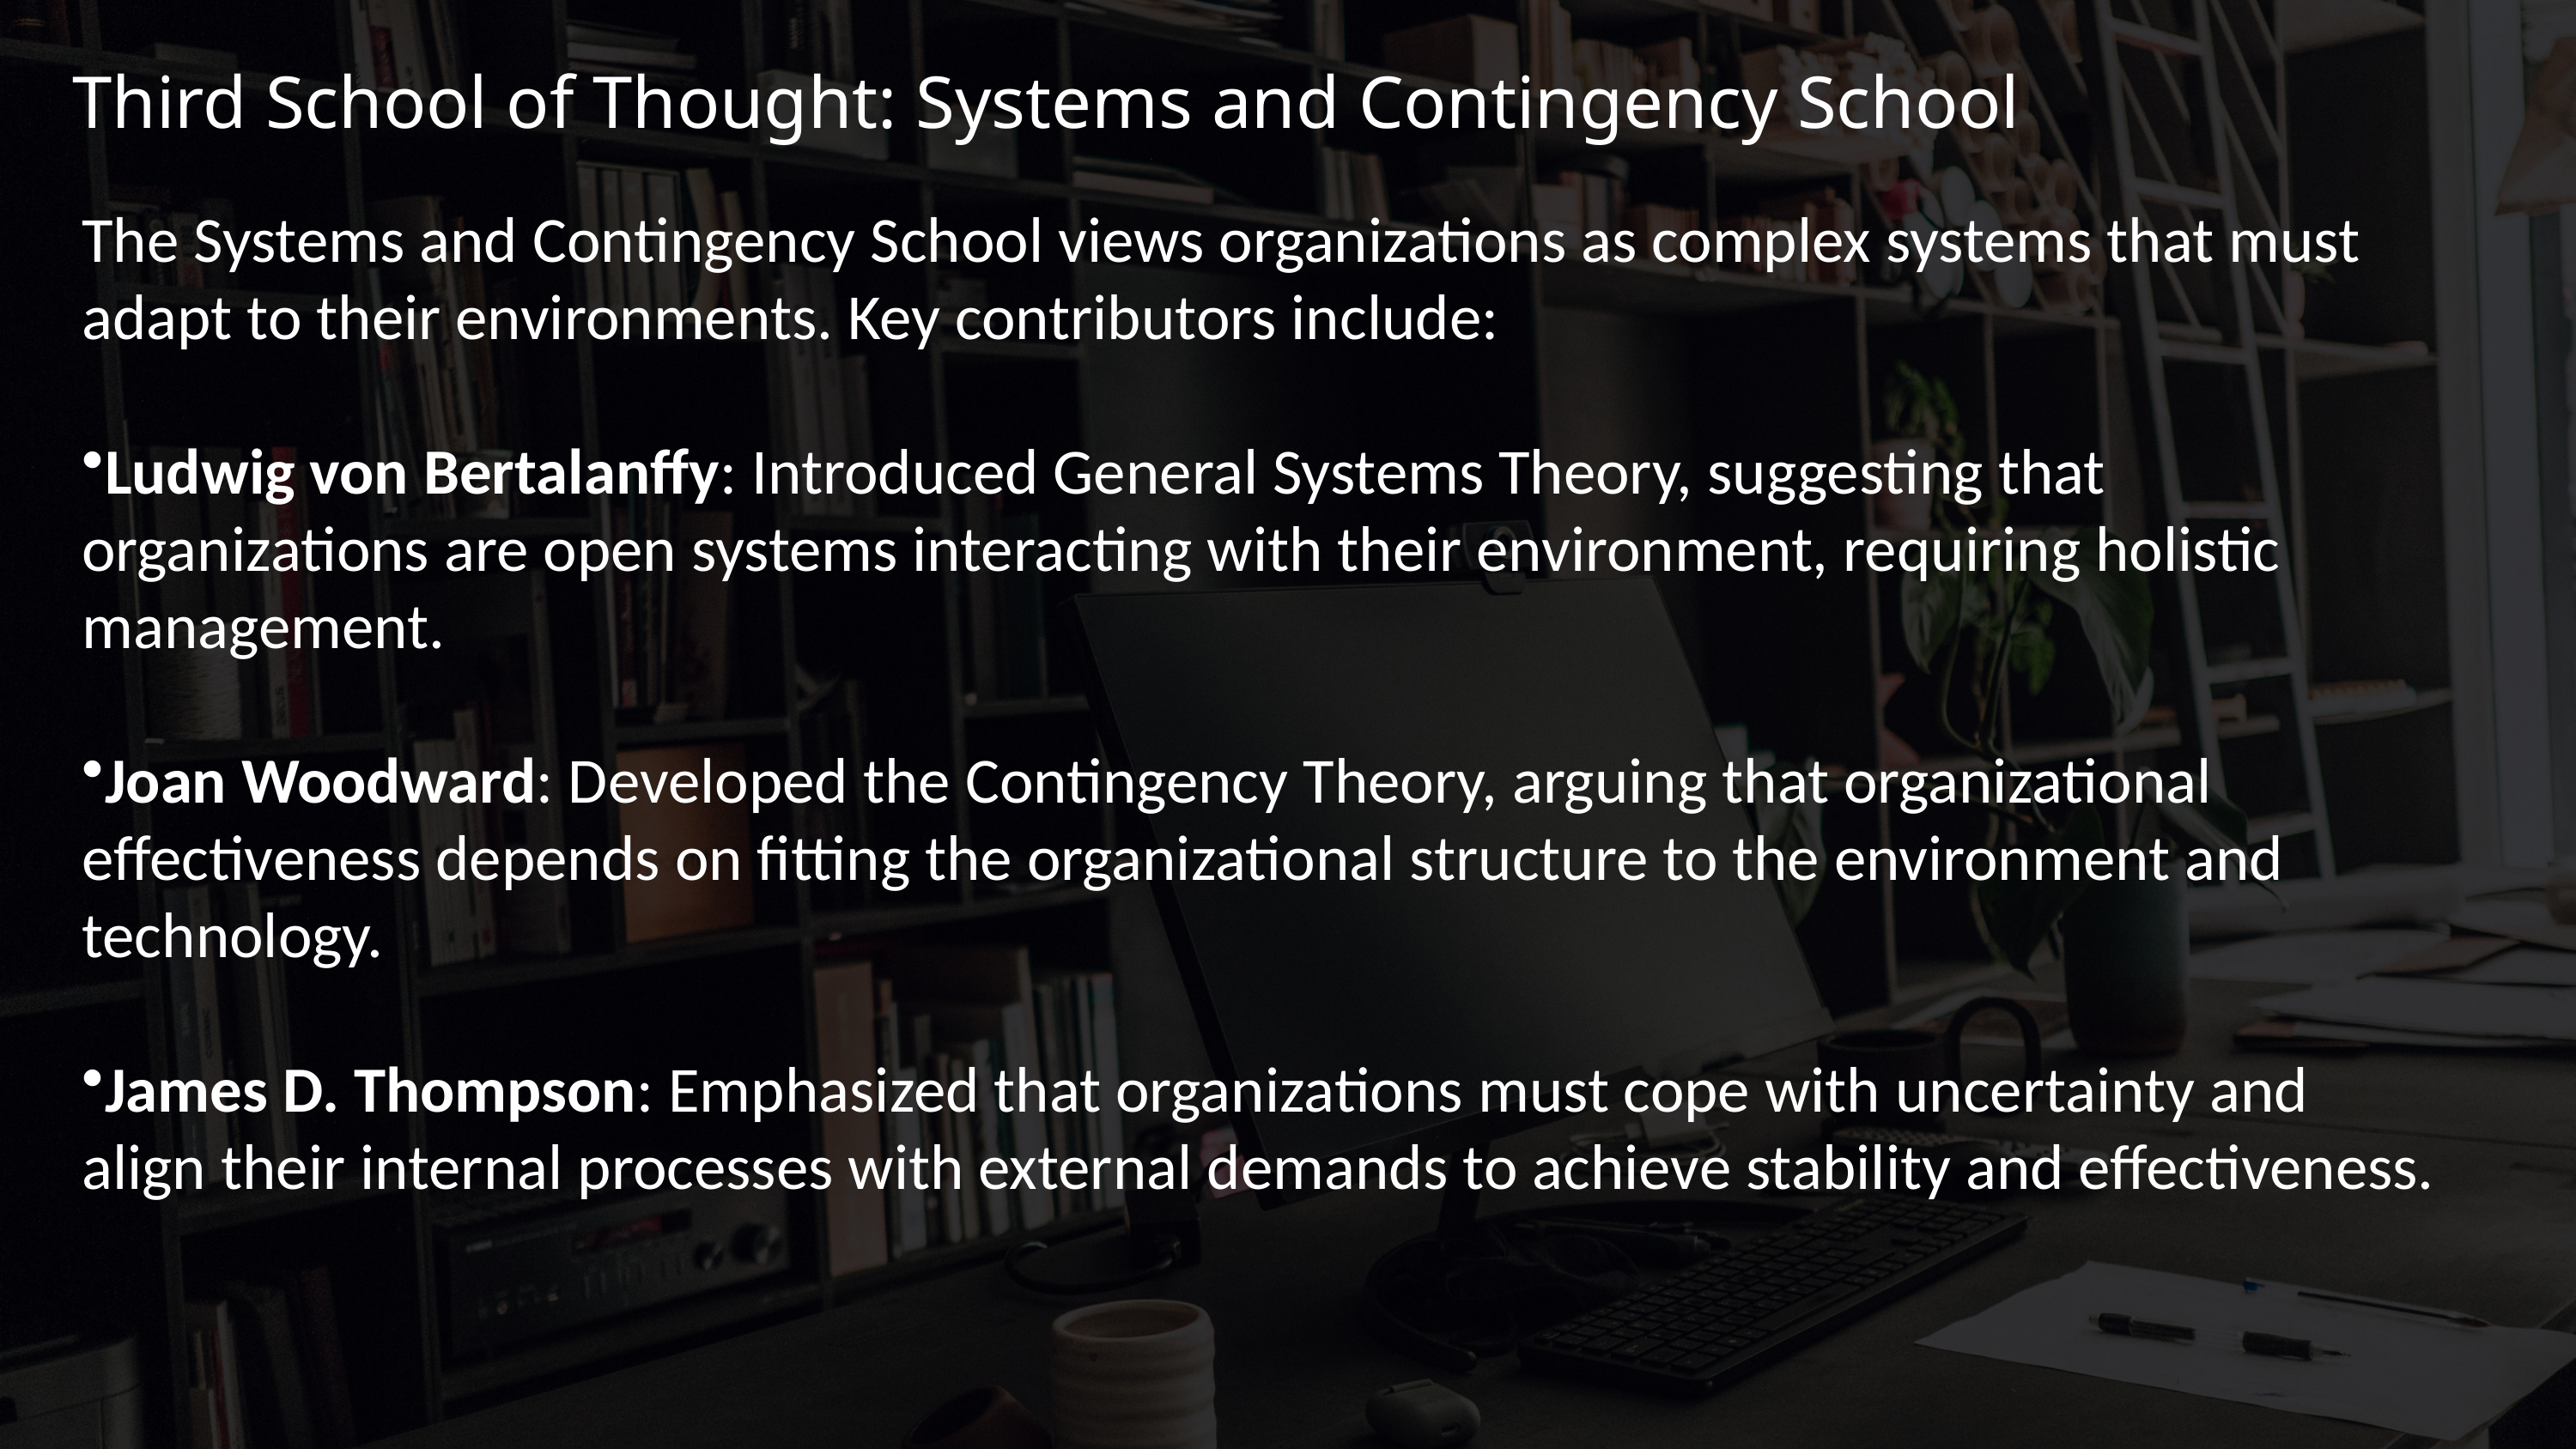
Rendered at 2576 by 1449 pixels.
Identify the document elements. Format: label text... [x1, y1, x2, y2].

text_box [0, 0, 2576, 1449]
text_box Third School of Thought: Systems and Contingency School [72, 0, 2533, 143]
text_box The Systems and Contingency School views organizations as complex systems that must adapt to their environments. Key contributors include: Ludwig von Bertalanffy: Introduced General Systems Theory, suggesting that organizations are open systems interacting with their environment, requiring holistic management. Joan Woodward: Developed the Contingency Theory, arguing that organizational effectiveness depends on fitting the organizational structure to the environment and technology. James D. Thompson: Emphasized that organizations must cope with uncertainty and align their internal processes with external demands to achieve stability and effectiveness. [69, 191, 2452, 1247]
